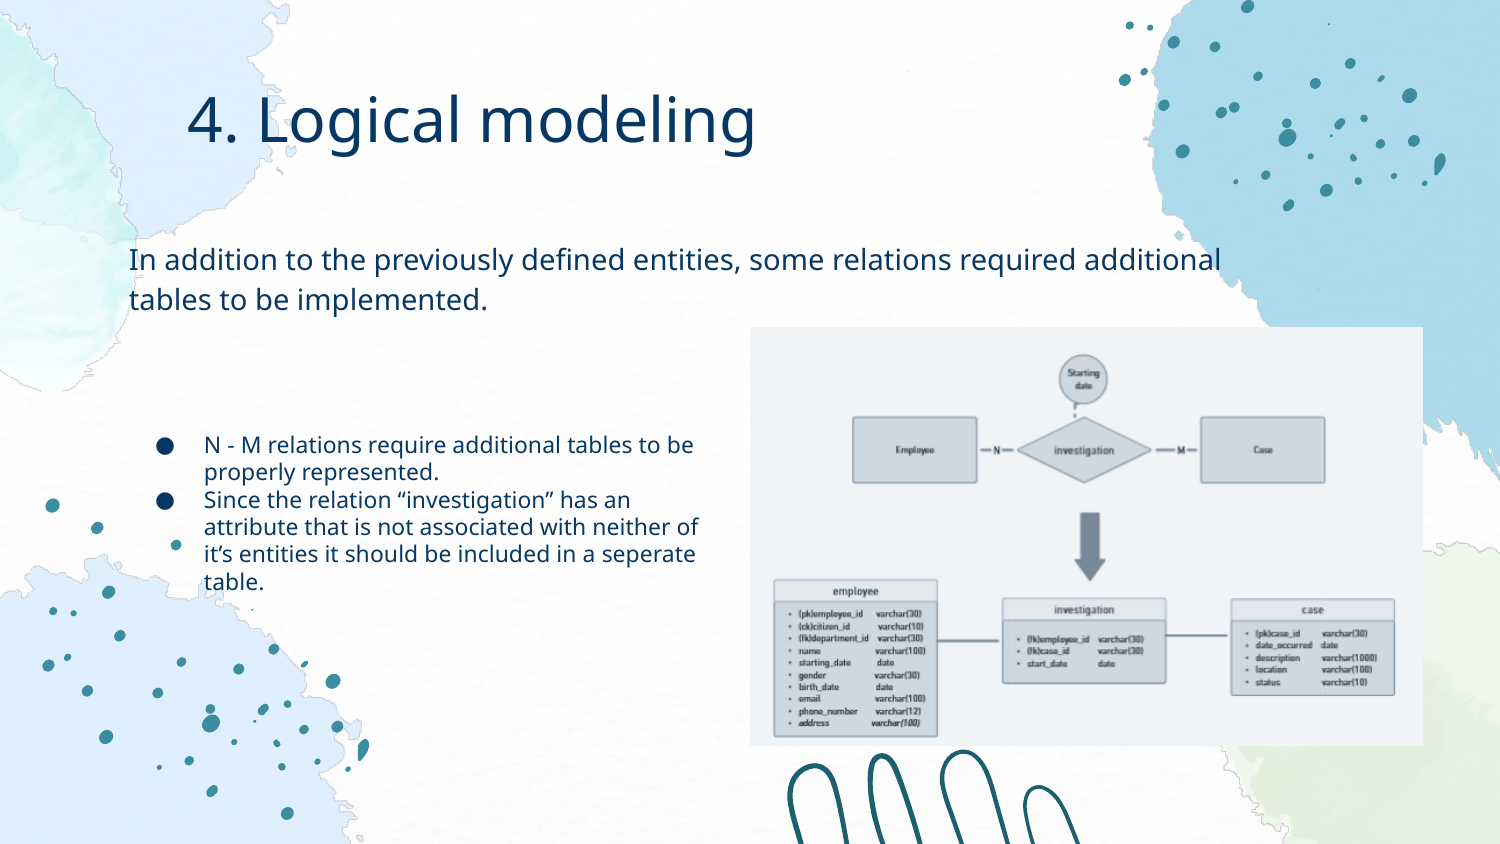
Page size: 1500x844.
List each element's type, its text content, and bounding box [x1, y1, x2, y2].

picture [793, 769, 844, 844]
picture [1027, 789, 1075, 844]
picture [945, 754, 1005, 844]
picture [873, 759, 917, 844]
title 4. Logical modeling [34, 69, 912, 170]
text_box N - M relations require additional tables to be properly represented. Since the relation “investigation” has an attribute that is not associated with neither of it’s entities it should be included in a seperate table. [113, 415, 718, 762]
text_box In addition to the previously defined entities, some relations required additional tables to be implemented. [113, 221, 1283, 332]
picture [0, 0, 1500, 844]
